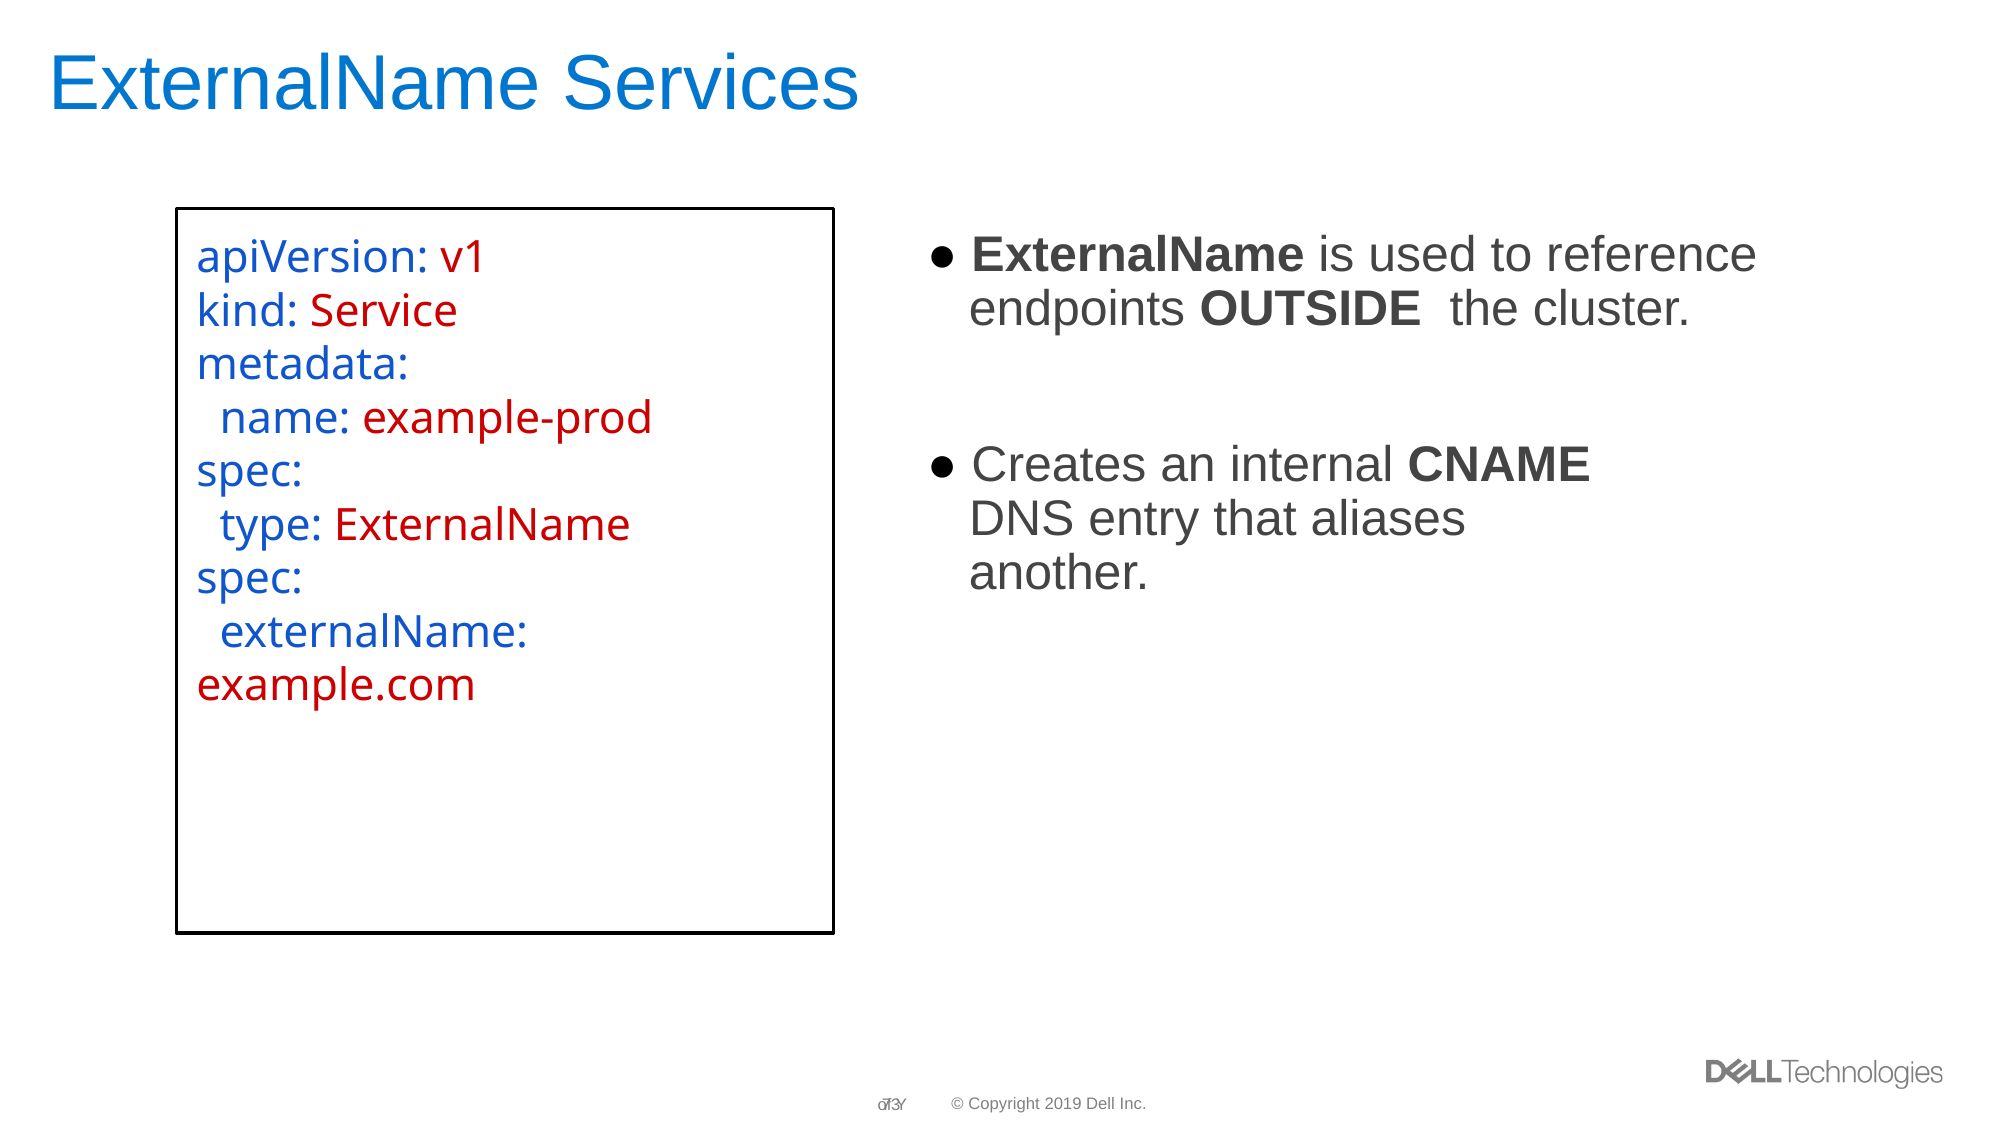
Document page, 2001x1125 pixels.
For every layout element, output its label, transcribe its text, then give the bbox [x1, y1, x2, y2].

title ExternalName Services [48, 42, 1924, 231]
picture [1706, 1058, 1943, 1089]
text_box apiVersion: v1 kind: Service metadata: name: example-prod spec: type: ExternalName spec: externalName: example.com [176, 208, 834, 934]
text_box ● ExternalName is used to reference endpoints OUTSIDE the cluster. ● Creates an internal CNAME DNS entry that aliases another. [797, 208, 1888, 664]
